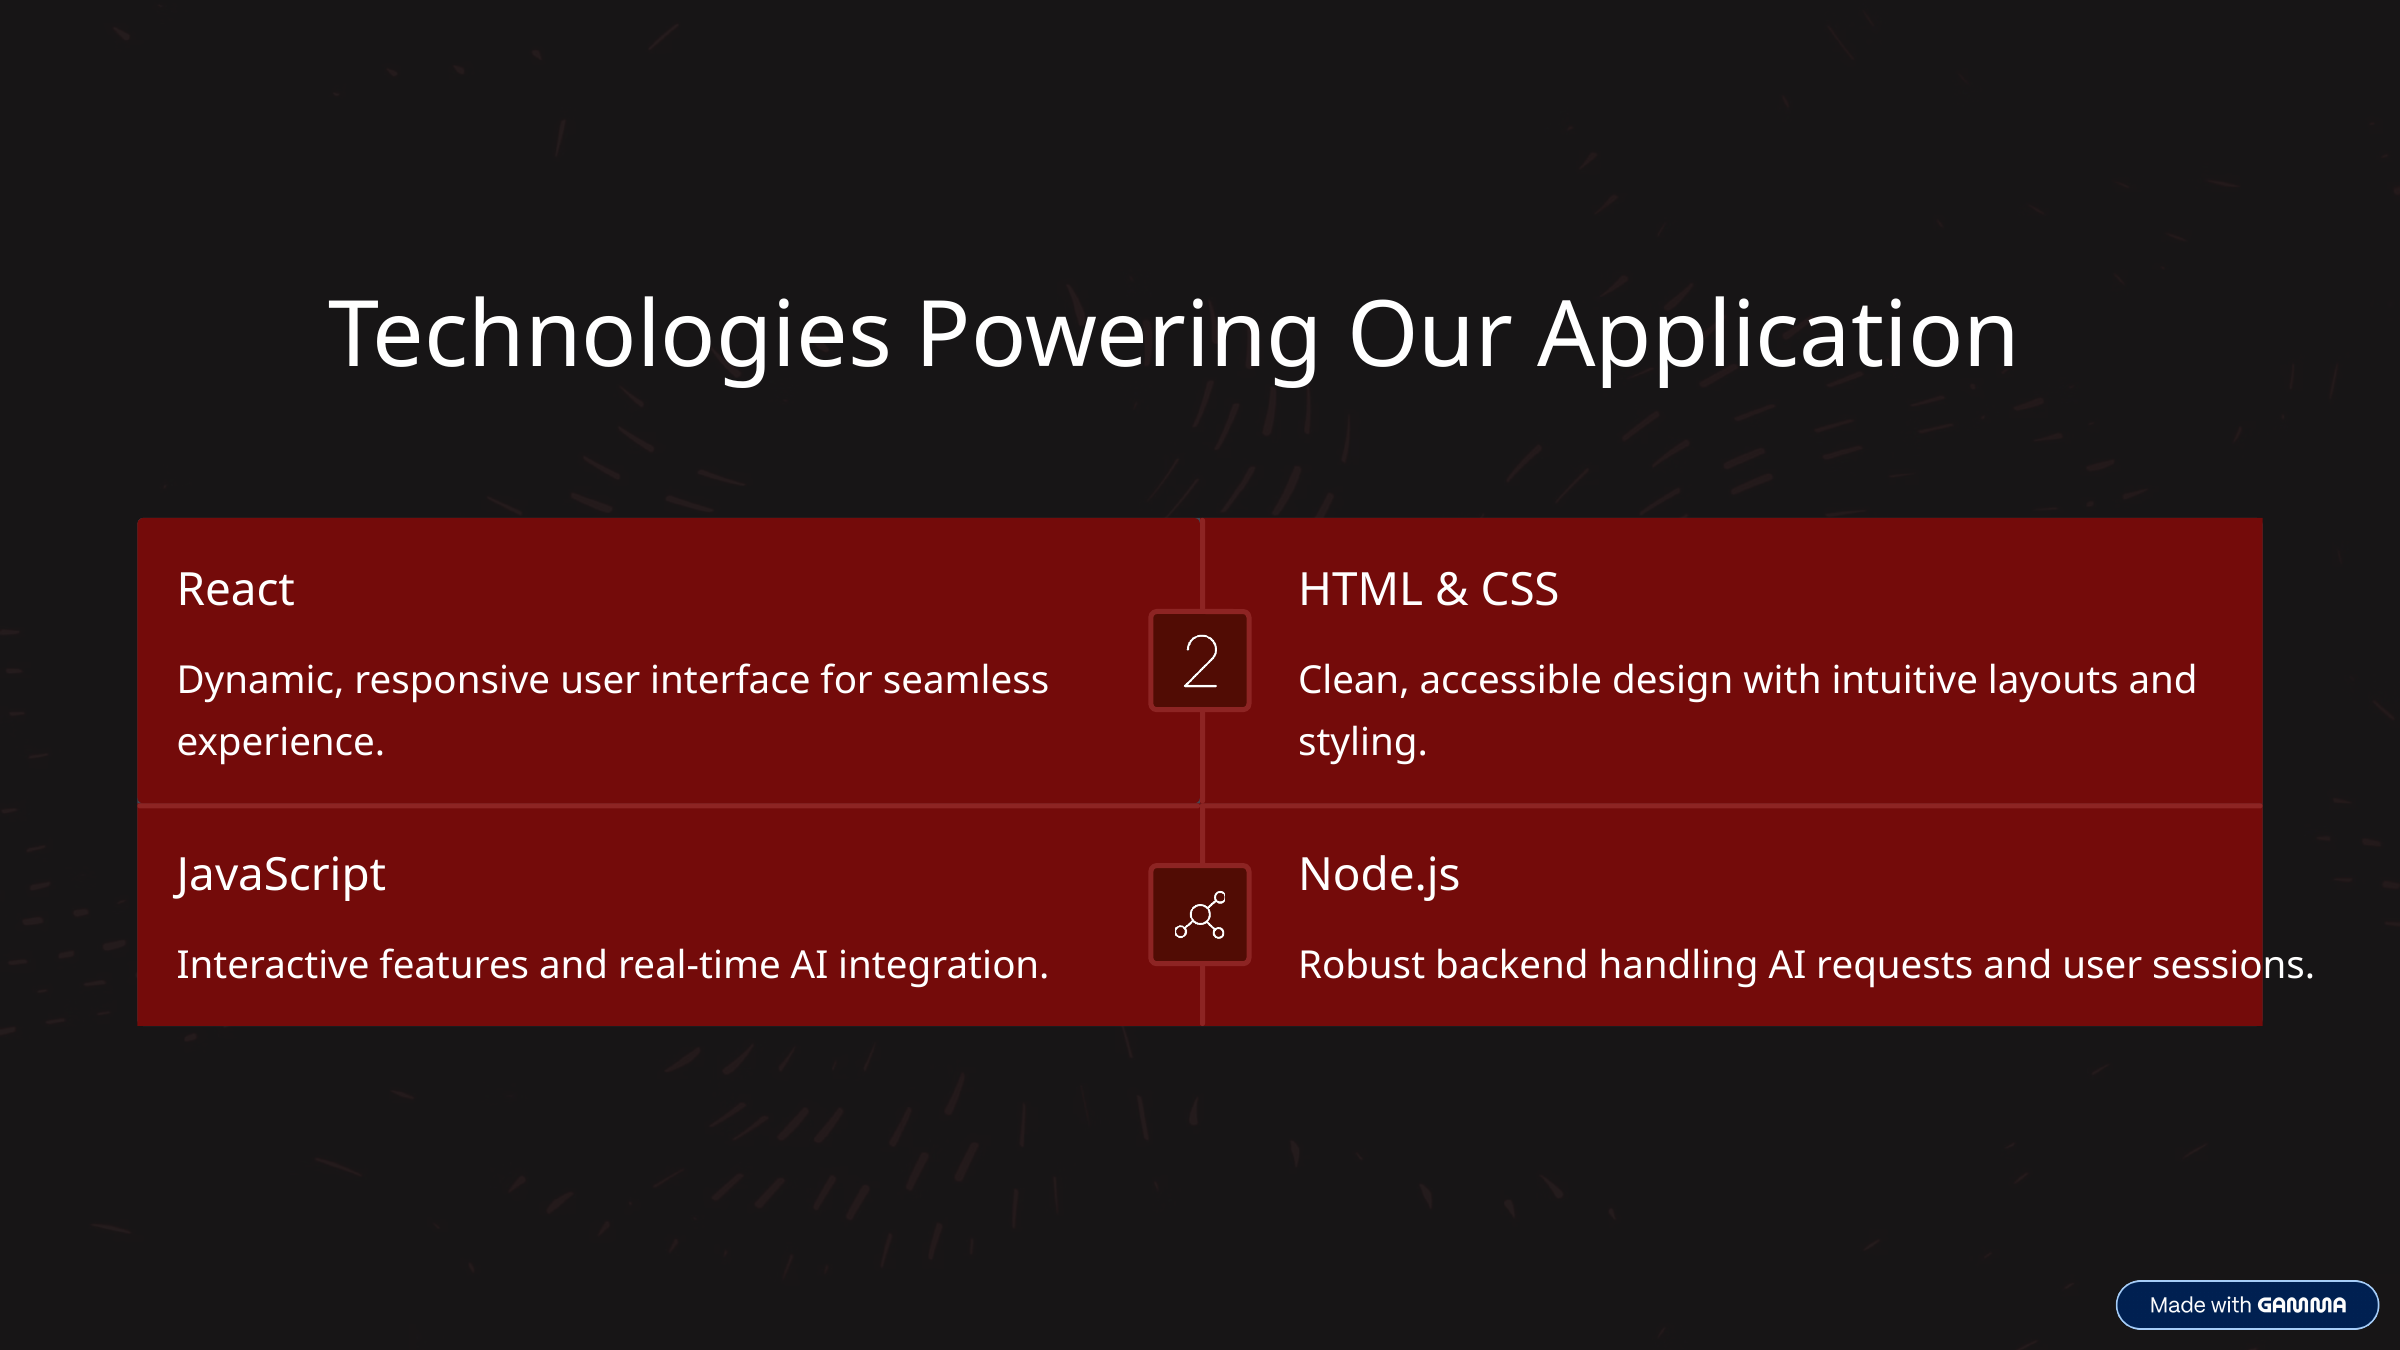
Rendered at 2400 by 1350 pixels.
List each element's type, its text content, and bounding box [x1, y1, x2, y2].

text_box [1150, 865, 1250, 964]
text_box [1200, 517, 1206, 611]
text_box [1200, 964, 1206, 1027]
text_box HTML & CSS [1298, 557, 1761, 615]
text_box [1200, 710, 1206, 803]
text_box Robust backend handling AI requests and user sessions. [1298, 923, 2224, 987]
text_box [1205, 808, 2263, 1026]
text_box Clean, accessible design with intuitive layouts and styling. [1298, 638, 2224, 765]
text_box [1150, 611, 1250, 710]
picture [1175, 629, 1225, 692]
text_box [1200, 803, 2263, 809]
text_box Dynamic, responsive user interface for seamless experience. [176, 638, 1102, 765]
text_box [1200, 808, 1206, 865]
text_box [137, 803, 1200, 809]
text_box Technologies Powering Our Application [323, 270, 2027, 386]
text_box [137, 517, 1200, 803]
text_box Node.js [1298, 842, 1761, 901]
text_box Interactive features and real-time AI integration. [176, 923, 1102, 987]
text_box [1203, 517, 2263, 803]
text_box JavaScript [176, 842, 639, 901]
picture [2106, 1271, 2389, 1339]
text_box [137, 808, 1200, 1026]
text_box React [176, 557, 639, 615]
picture [1175, 883, 1225, 946]
